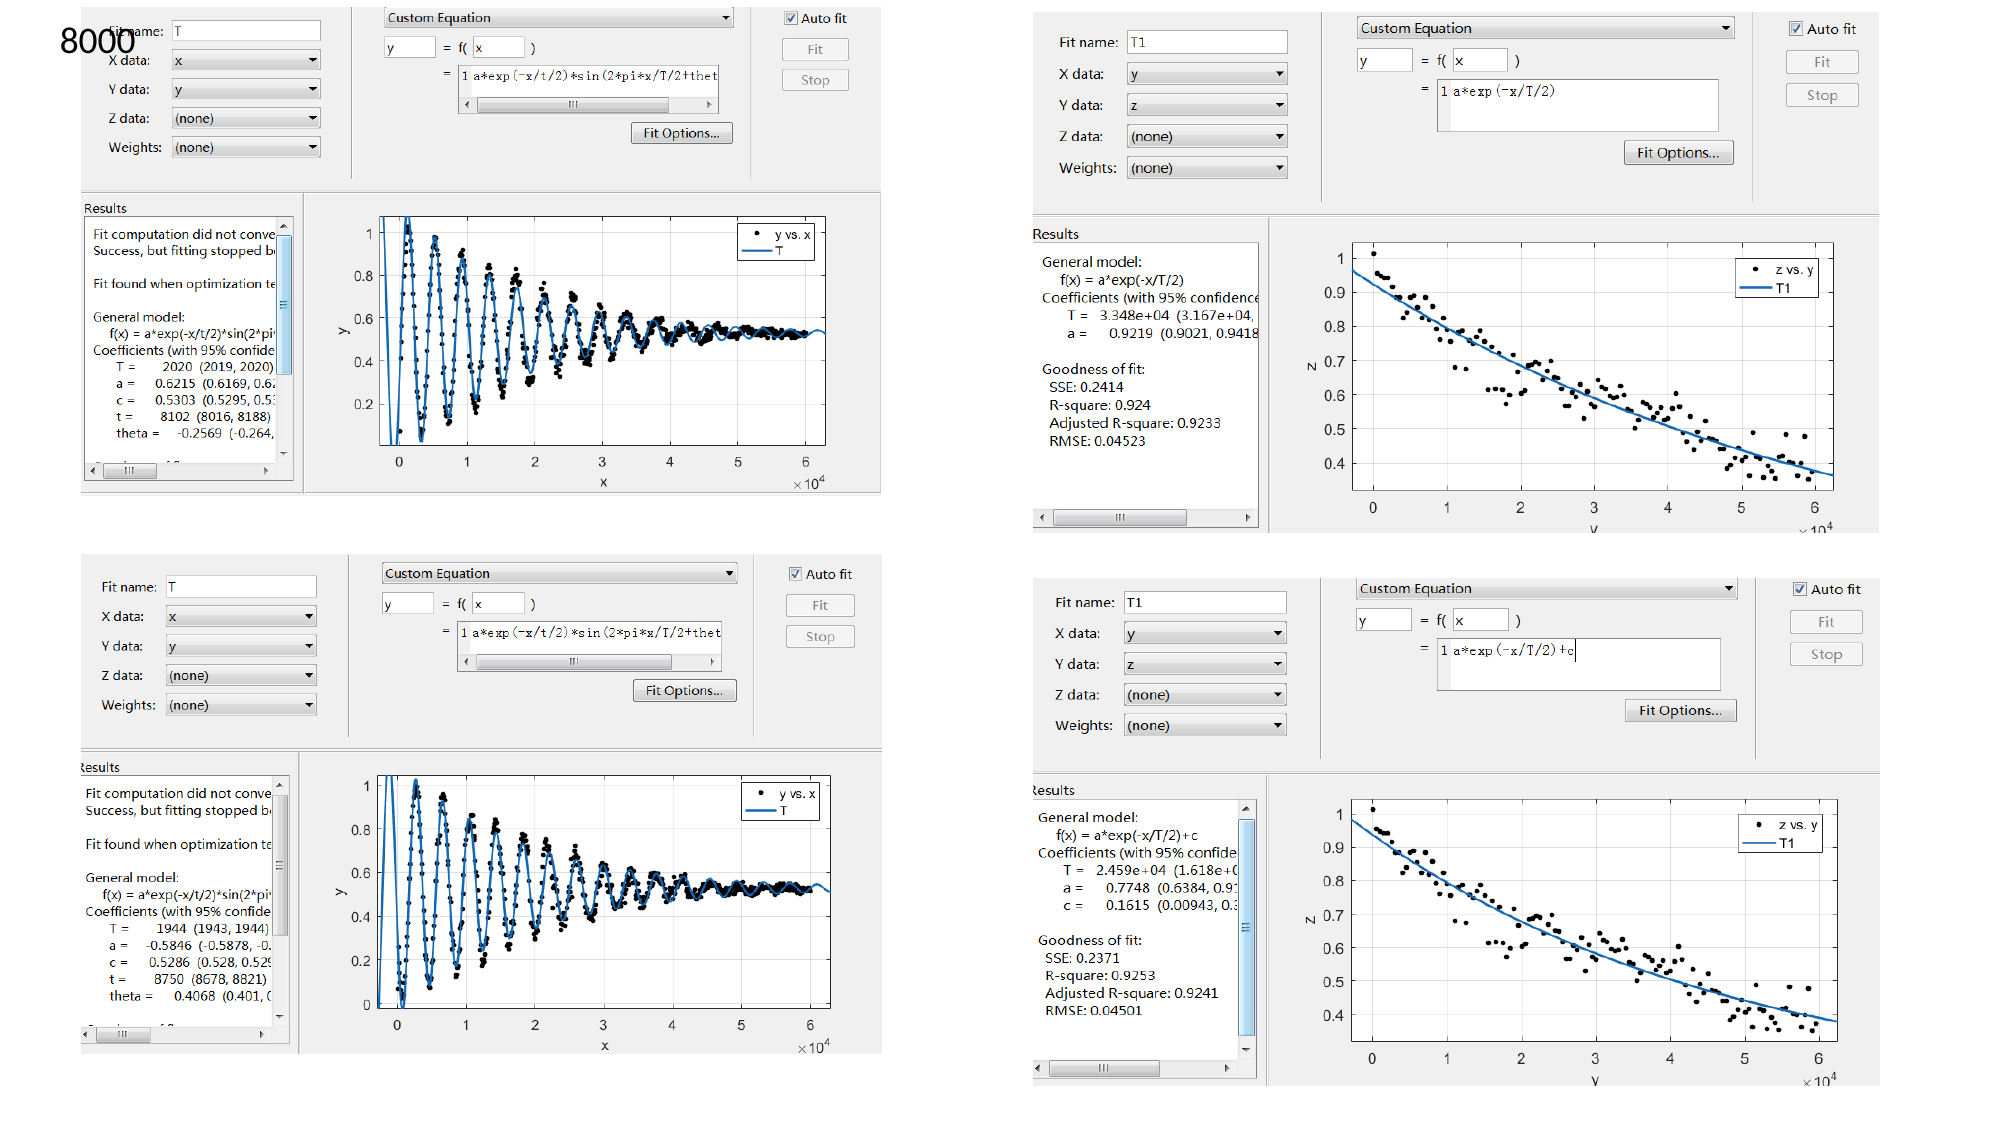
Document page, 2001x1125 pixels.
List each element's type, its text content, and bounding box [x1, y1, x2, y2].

picture [81, 7, 881, 496]
picture [81, 554, 882, 1054]
picture [1033, 12, 1879, 533]
text_box 8000 [45, 8, 81, 69]
picture [1033, 578, 1880, 1086]
